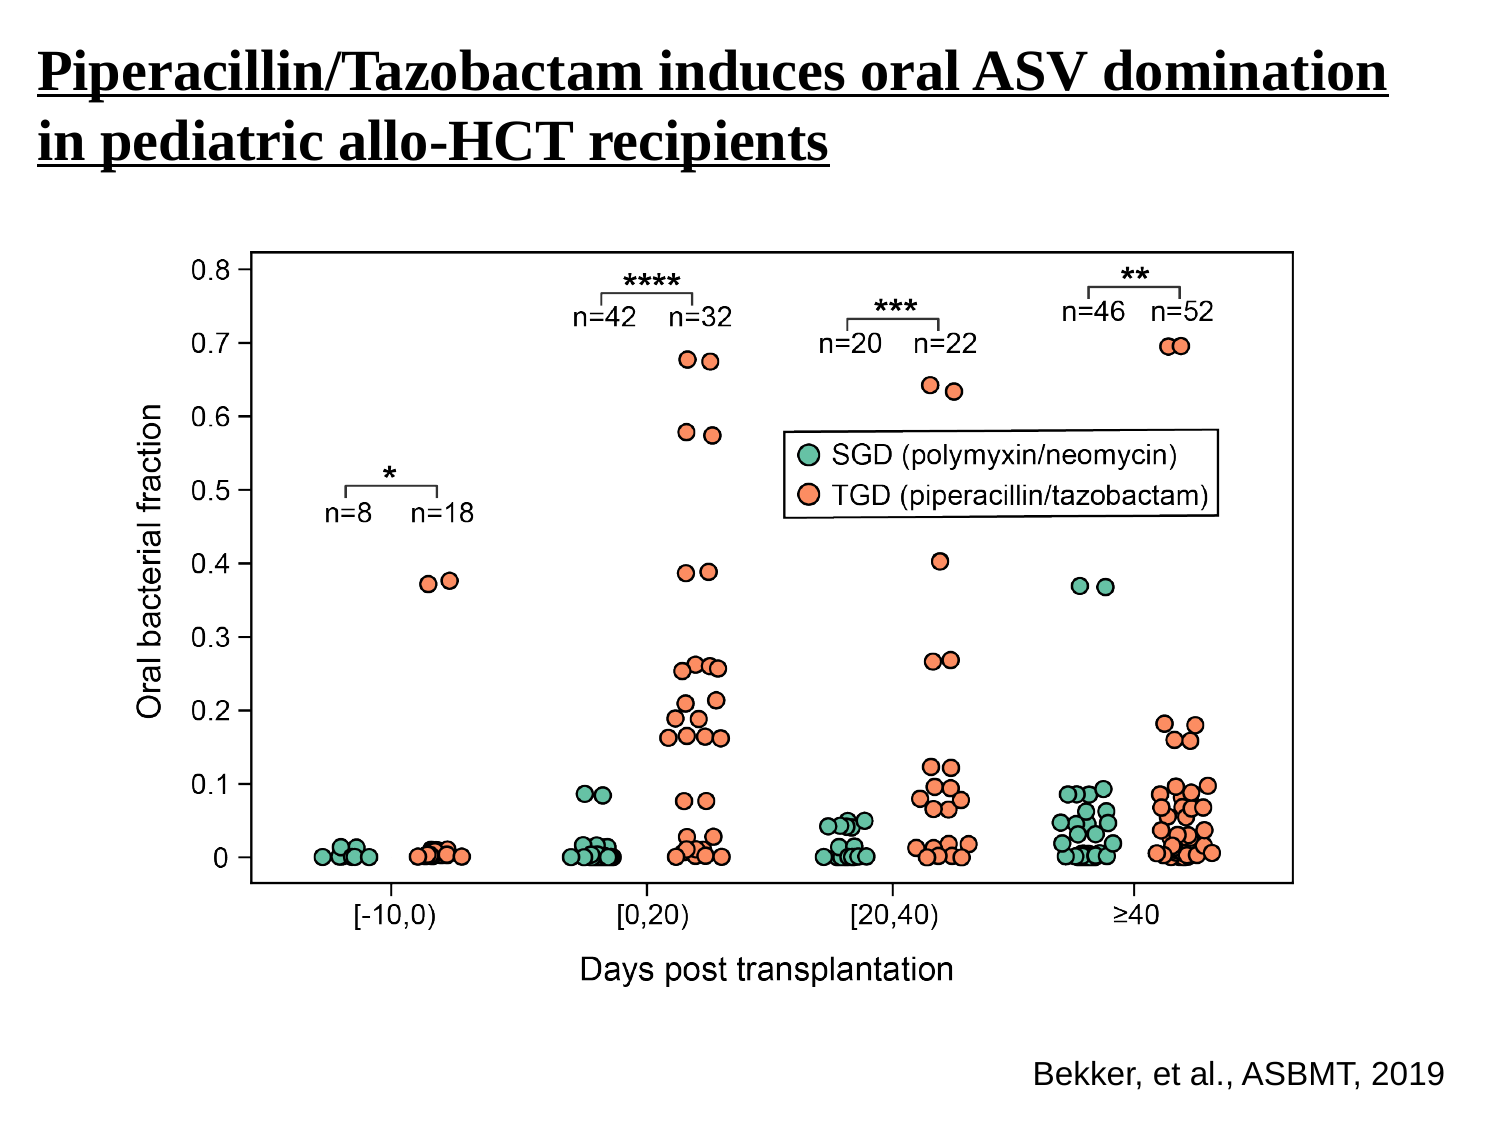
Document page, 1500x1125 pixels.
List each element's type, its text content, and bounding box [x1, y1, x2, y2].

text_box Piperacillin/Tazobactam induces oral ASV domination in pediatric allo-HCT recipients [22, 24, 1417, 180]
text_box Bekker, et al., ASBMT, 2019 [1017, 1044, 1469, 1100]
picture [131, 251, 1294, 991]
